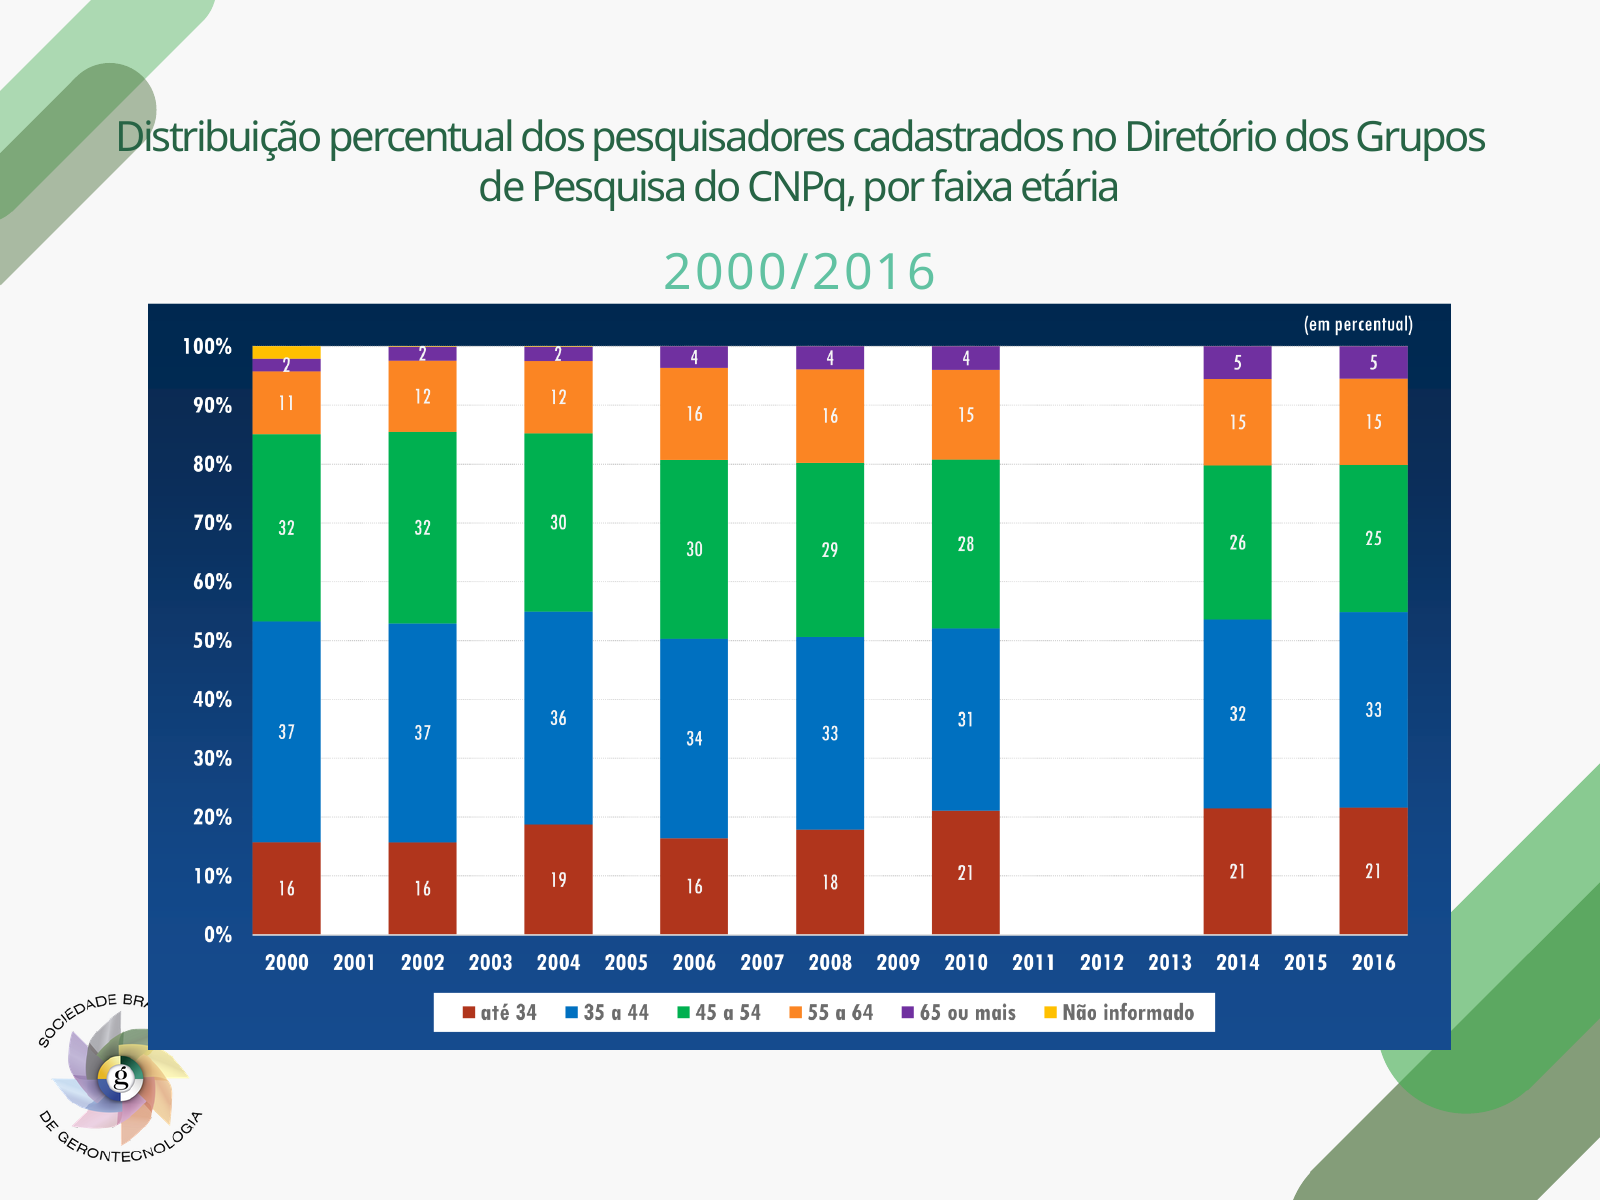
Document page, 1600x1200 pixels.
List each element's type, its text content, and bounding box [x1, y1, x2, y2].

list 2000/2016 [87, 231, 1513, 302]
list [148, 301, 1452, 1051]
title Distribuição percentual dos pesquisadores cadastrados no Diretório dos Grupos de Pesquisa do CNPq, por faixa etária [87, 87, 1513, 231]
picture [24, 984, 216, 1176]
